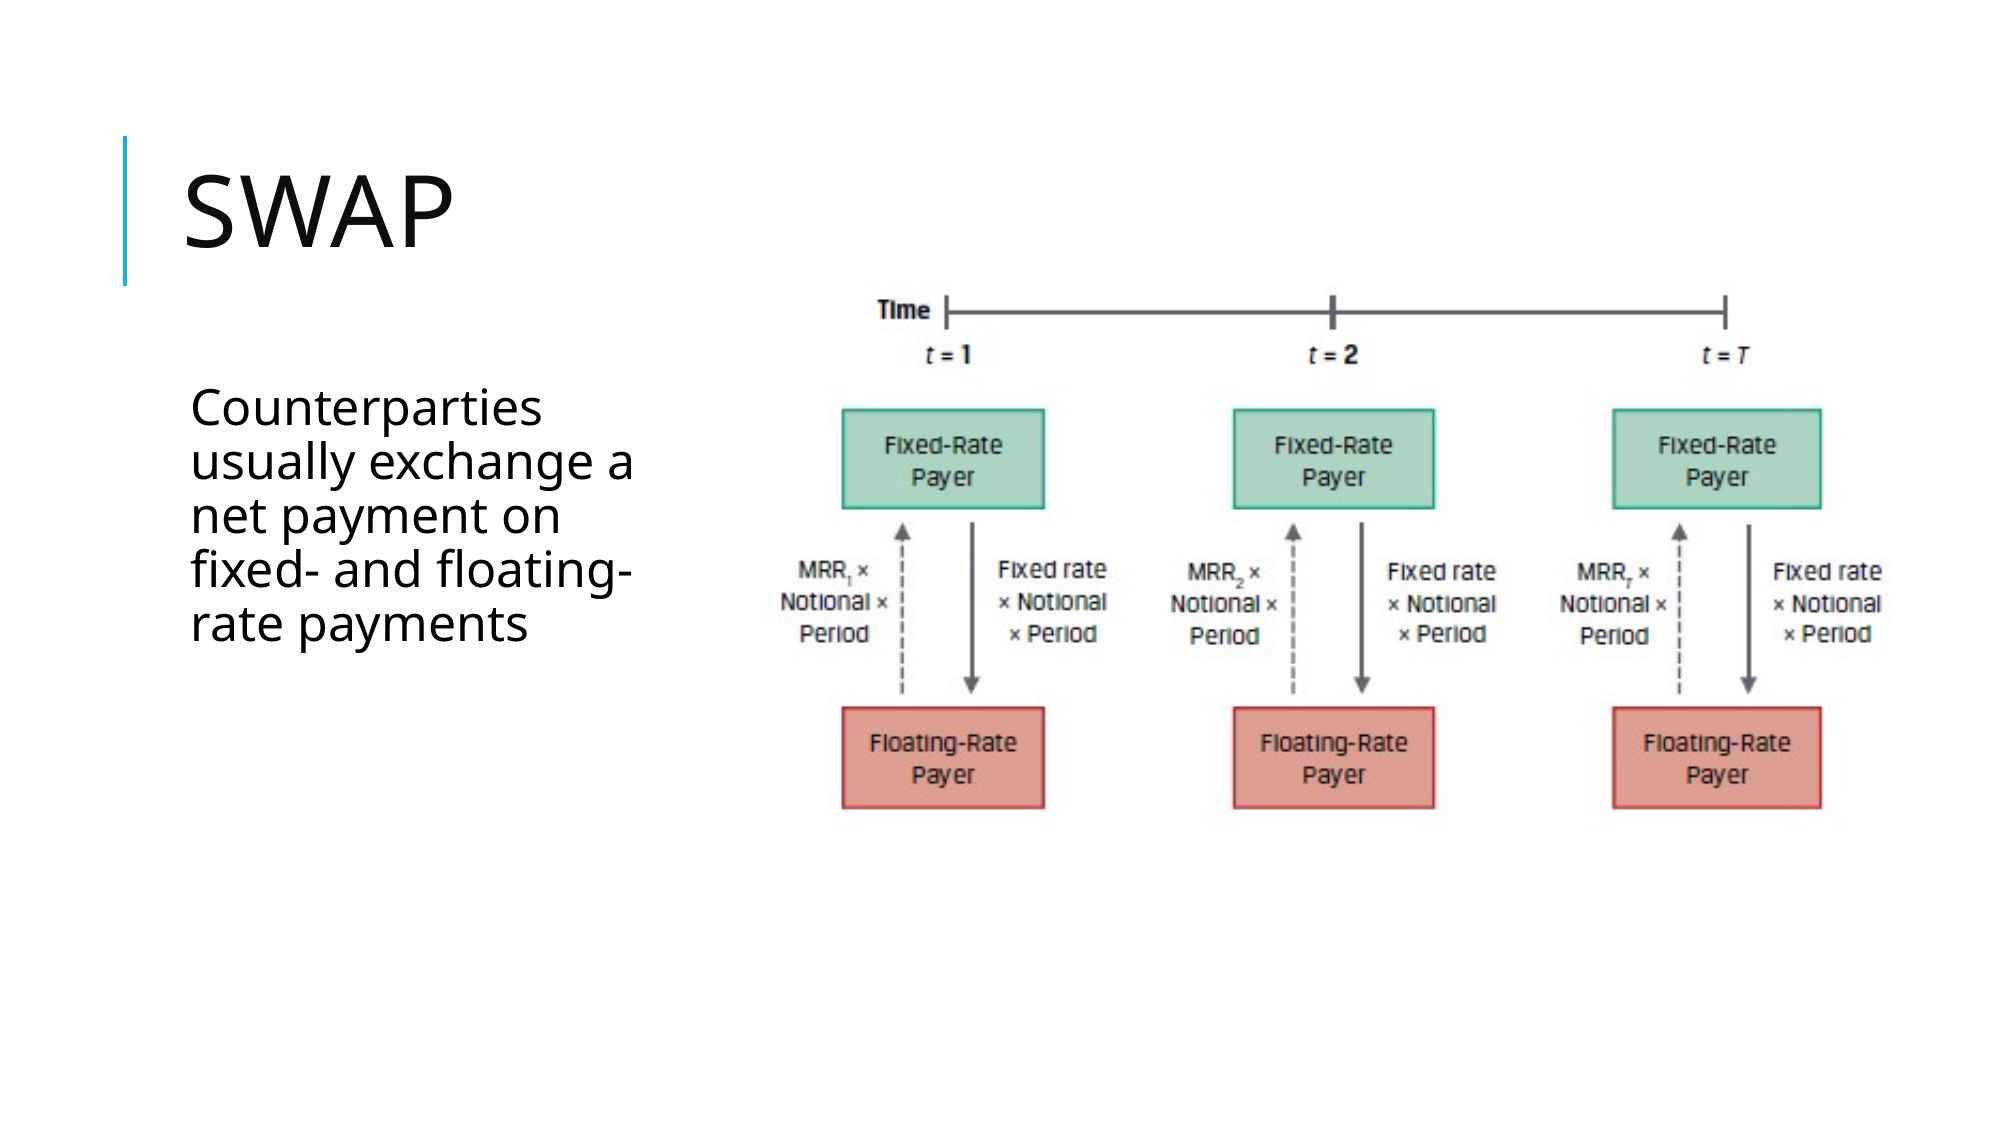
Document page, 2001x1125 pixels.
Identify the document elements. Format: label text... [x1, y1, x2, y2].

list Counterparties usually exchange a net payment on fixed- and floating-rate payments [168, 375, 682, 1020]
title Swap [168, 96, 1000, 342]
picture [761, 283, 1896, 842]
